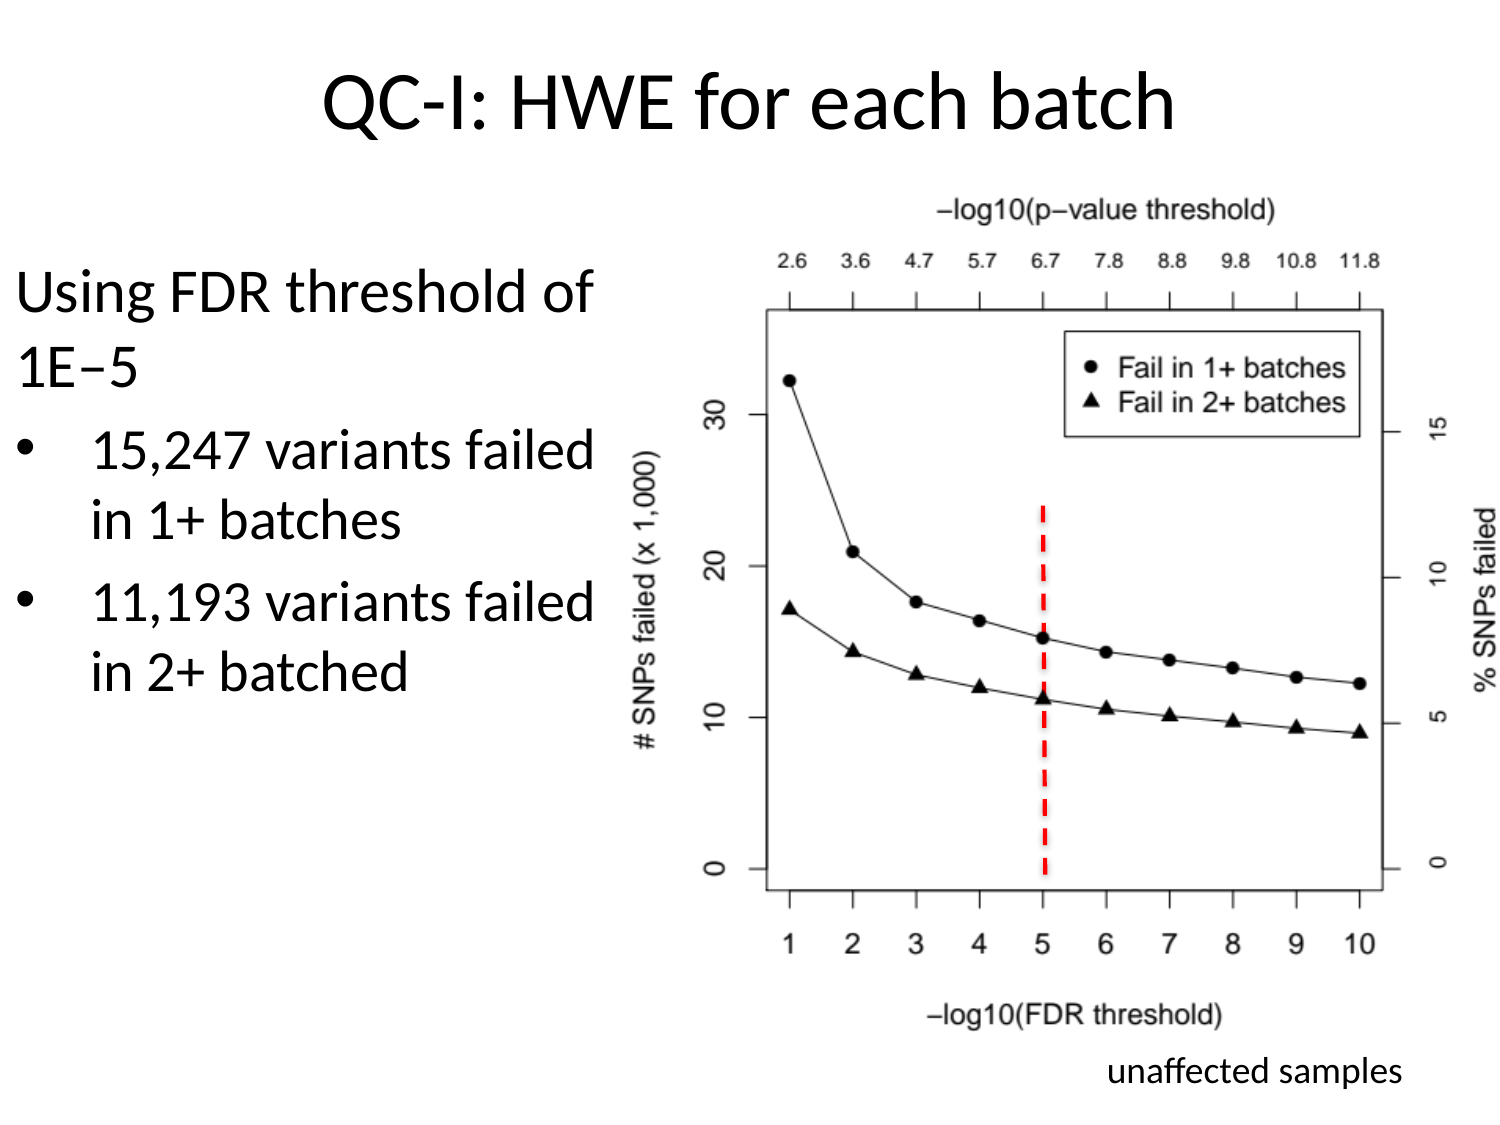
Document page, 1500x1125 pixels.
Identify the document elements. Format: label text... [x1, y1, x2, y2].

picture [623, 166, 1500, 1067]
text_box unaffected samples [1092, 1074, 1419, 1099]
title QC-I: HWE for each batch [75, 2, 1425, 190]
list Using FDR threshold of 1E–5 15,247 variants failed in 1+ batches 11,193 variants failed in 2+ batched [0, 242, 616, 876]
